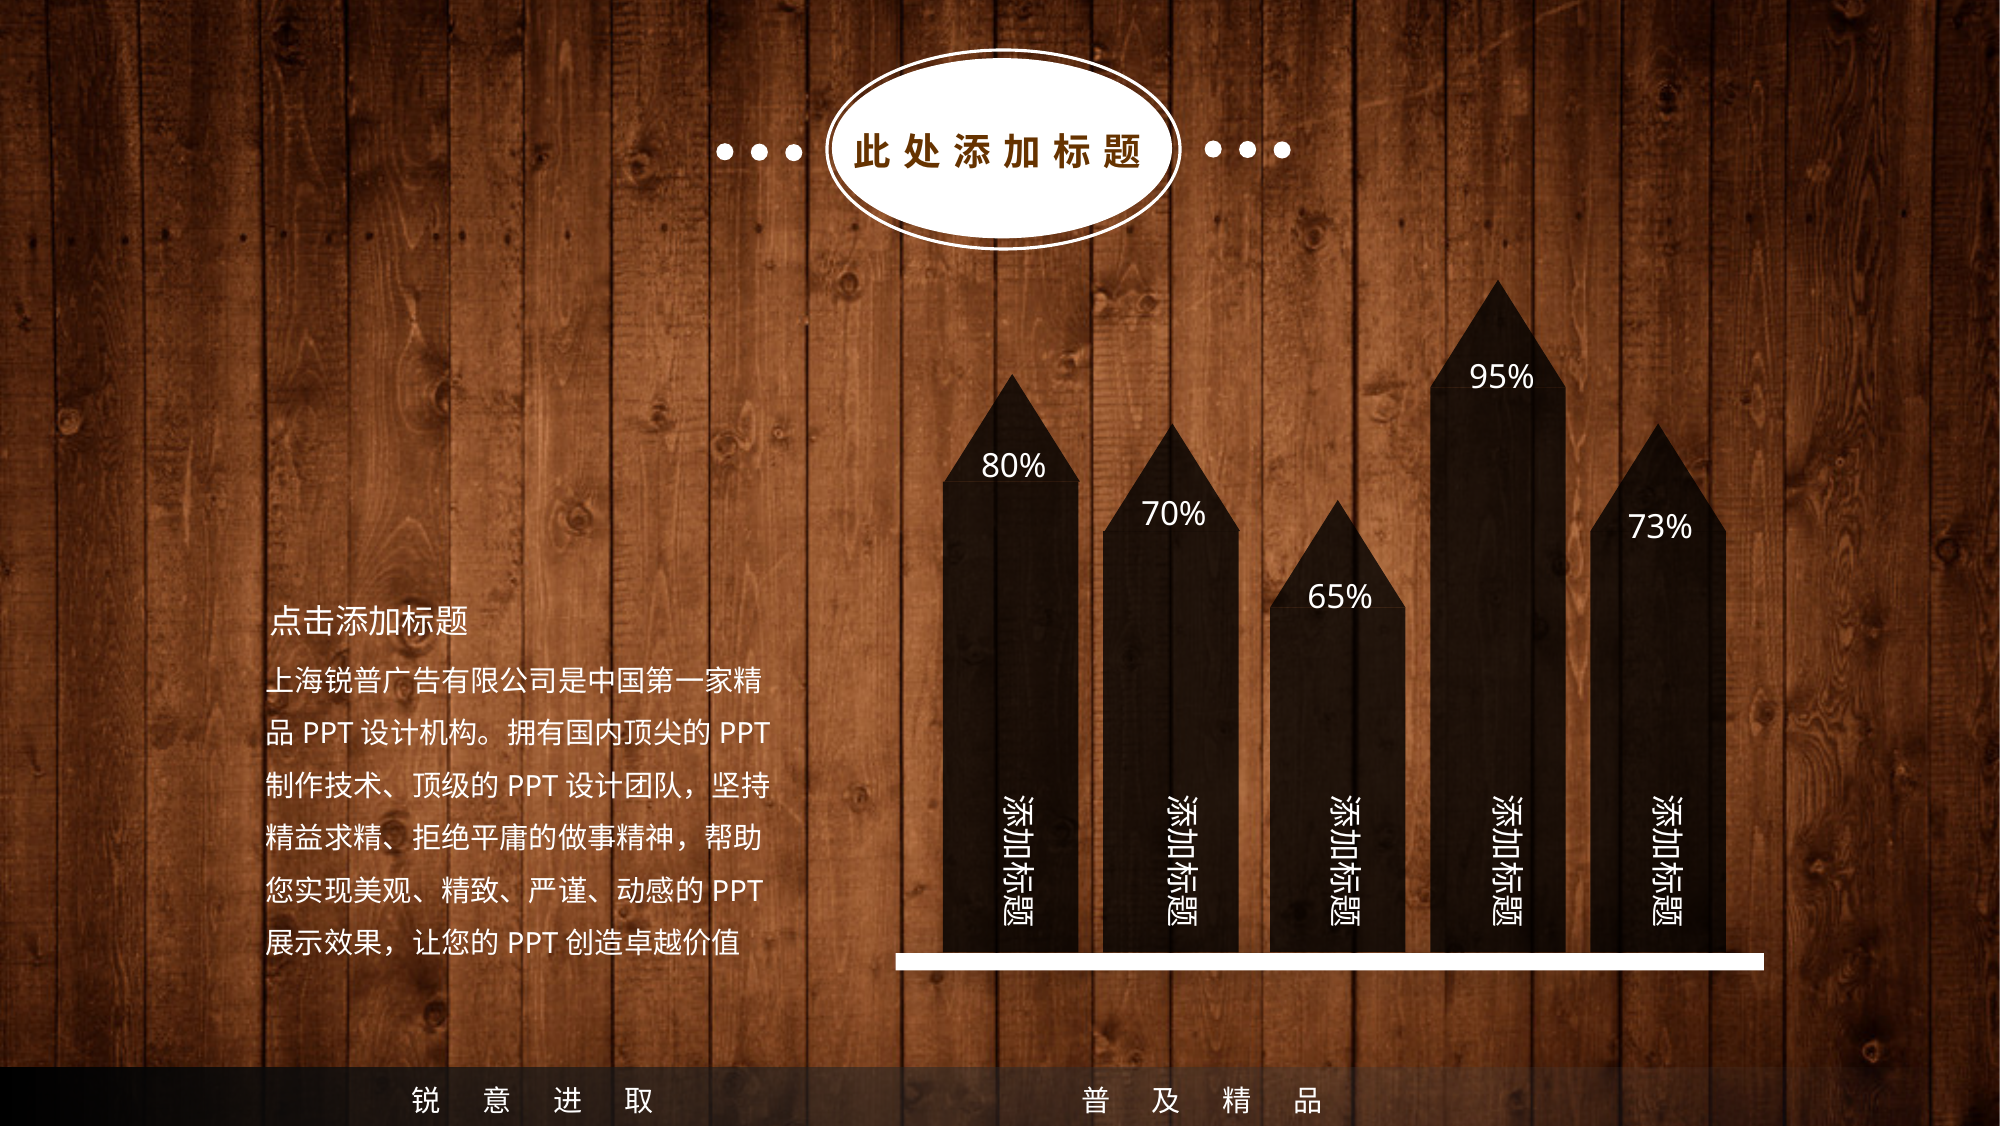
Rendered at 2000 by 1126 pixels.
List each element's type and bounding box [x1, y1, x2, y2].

text_box [251, 573, 796, 971]
text_box [1103, 423, 1241, 953]
text_box [1430, 279, 1566, 953]
text_box [716, 49, 1291, 249]
text_box [1590, 423, 1726, 953]
text_box [895, 952, 1765, 971]
text_box [942, 373, 1080, 953]
text_box [1270, 499, 1406, 953]
picture [0, 0, 2000, 1126]
